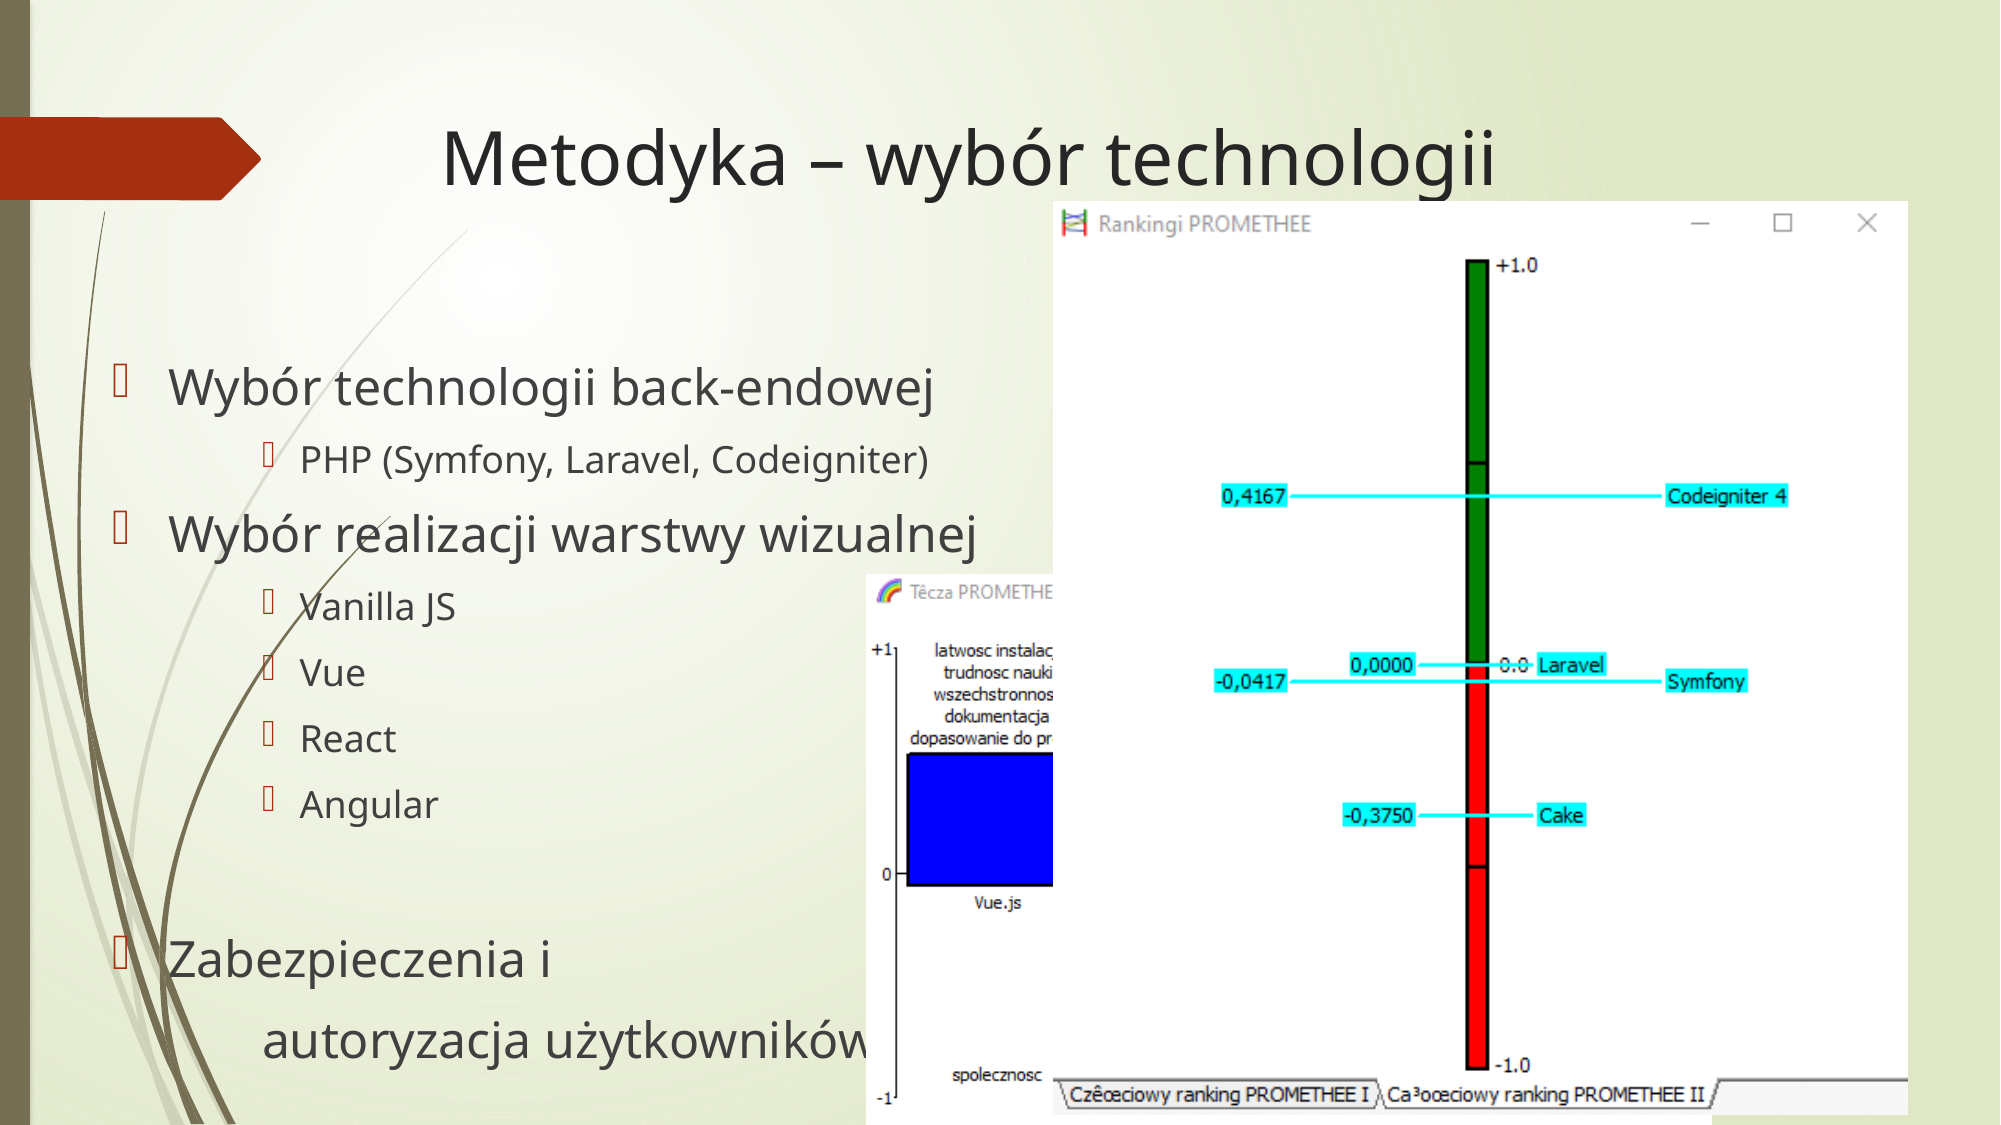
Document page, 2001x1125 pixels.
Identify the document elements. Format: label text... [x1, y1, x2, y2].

picture [865, 201, 1909, 1125]
list Wybór technologii back-endowej PHP (Symfony, Laravel, Codeigniter) Wybór realizacji warstwy wizualnej Vanilla JS Vue React Angular Zabezpieczenia i autoryzacja użytkowników [97, 348, 1047, 968]
title Metodyka – wybór technologii [425, 102, 1888, 313]
